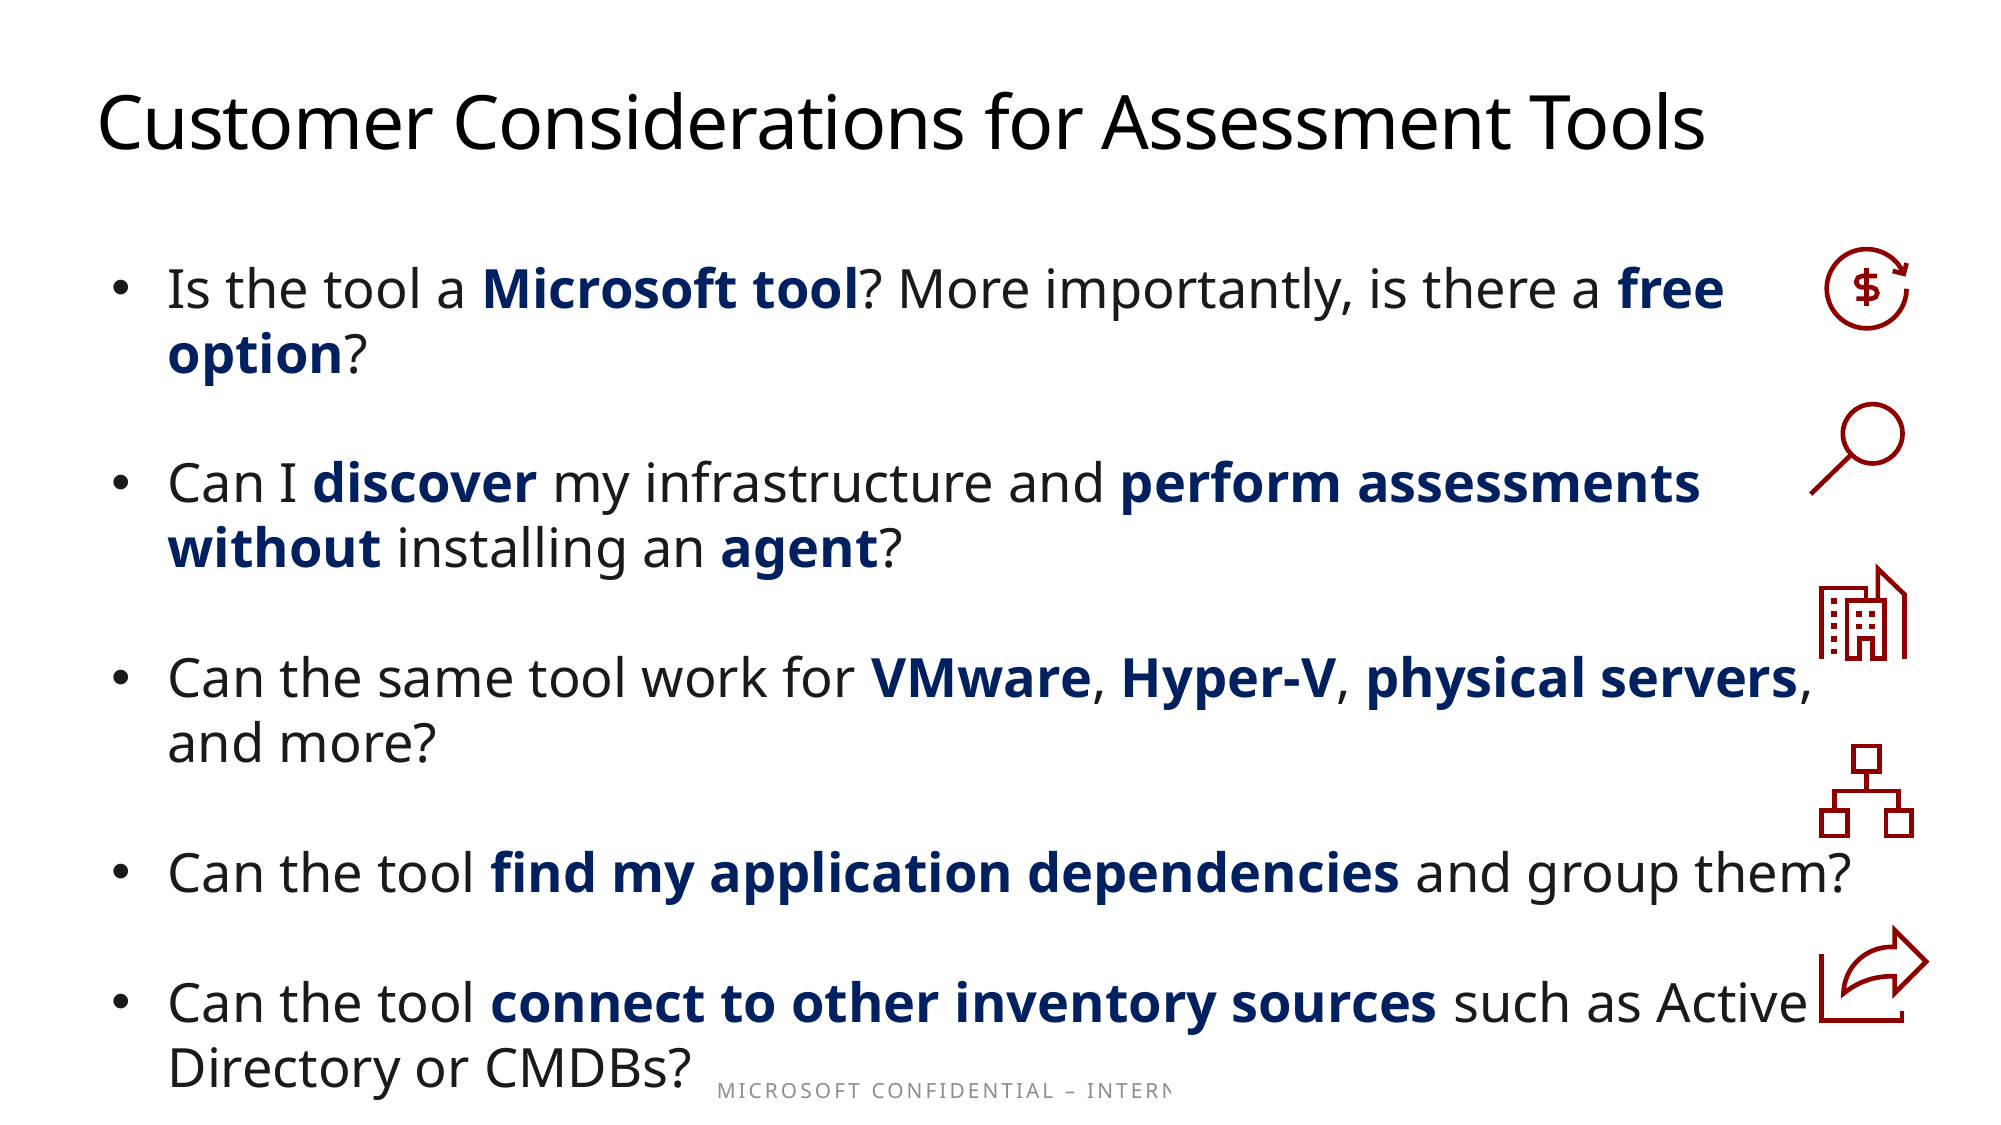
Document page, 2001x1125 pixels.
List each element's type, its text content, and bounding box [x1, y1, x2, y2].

text_box [1810, 404, 1903, 495]
title Customer Considerations for Assessment Tools [96, 75, 1904, 166]
text_box [1821, 930, 1927, 1021]
text_box [1821, 568, 1905, 659]
text_box [1826, 249, 1907, 329]
text_box Is the tool a Microsoft tool? More importantly, is there a free option? Can I discover my infrastructure and perform assessments without installing an agent? Can the same tool work for VMware, Hyper-V, physical servers, and more? Can the tool find my application dependencies and group them? Can the tool connect to other inventory sources such as Active Directory or CMDBs? [96, 246, 1868, 1125]
text_box [1821, 745, 1912, 836]
